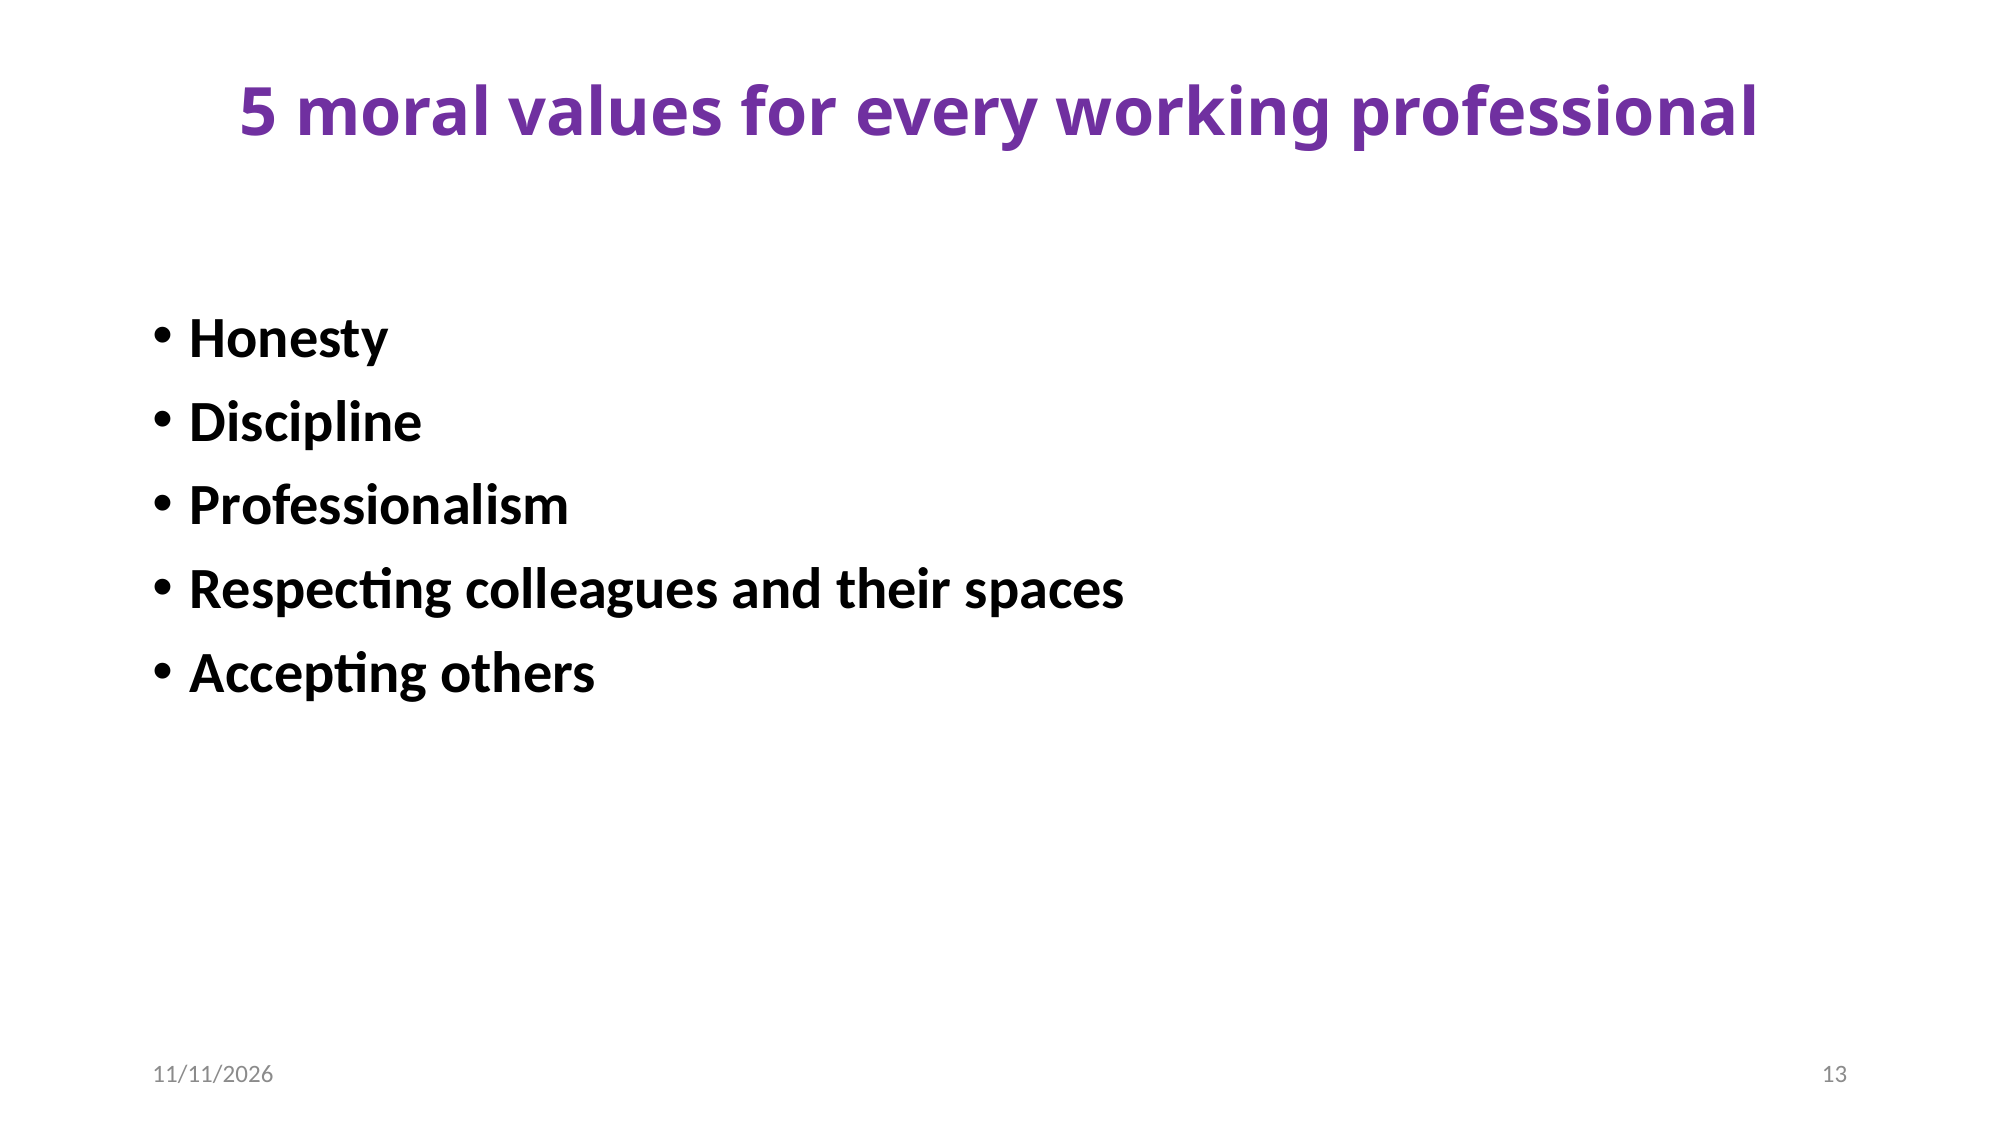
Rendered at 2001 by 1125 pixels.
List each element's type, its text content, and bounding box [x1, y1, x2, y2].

title 5 moral values for every working professional [137, 59, 1863, 278]
list Honesty Discipline Professionalism Respecting colleagues and their spaces Accepting others [137, 299, 1863, 1014]
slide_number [137, 1042, 588, 1103]
slide_number 13 [1412, 1042, 1863, 1103]
